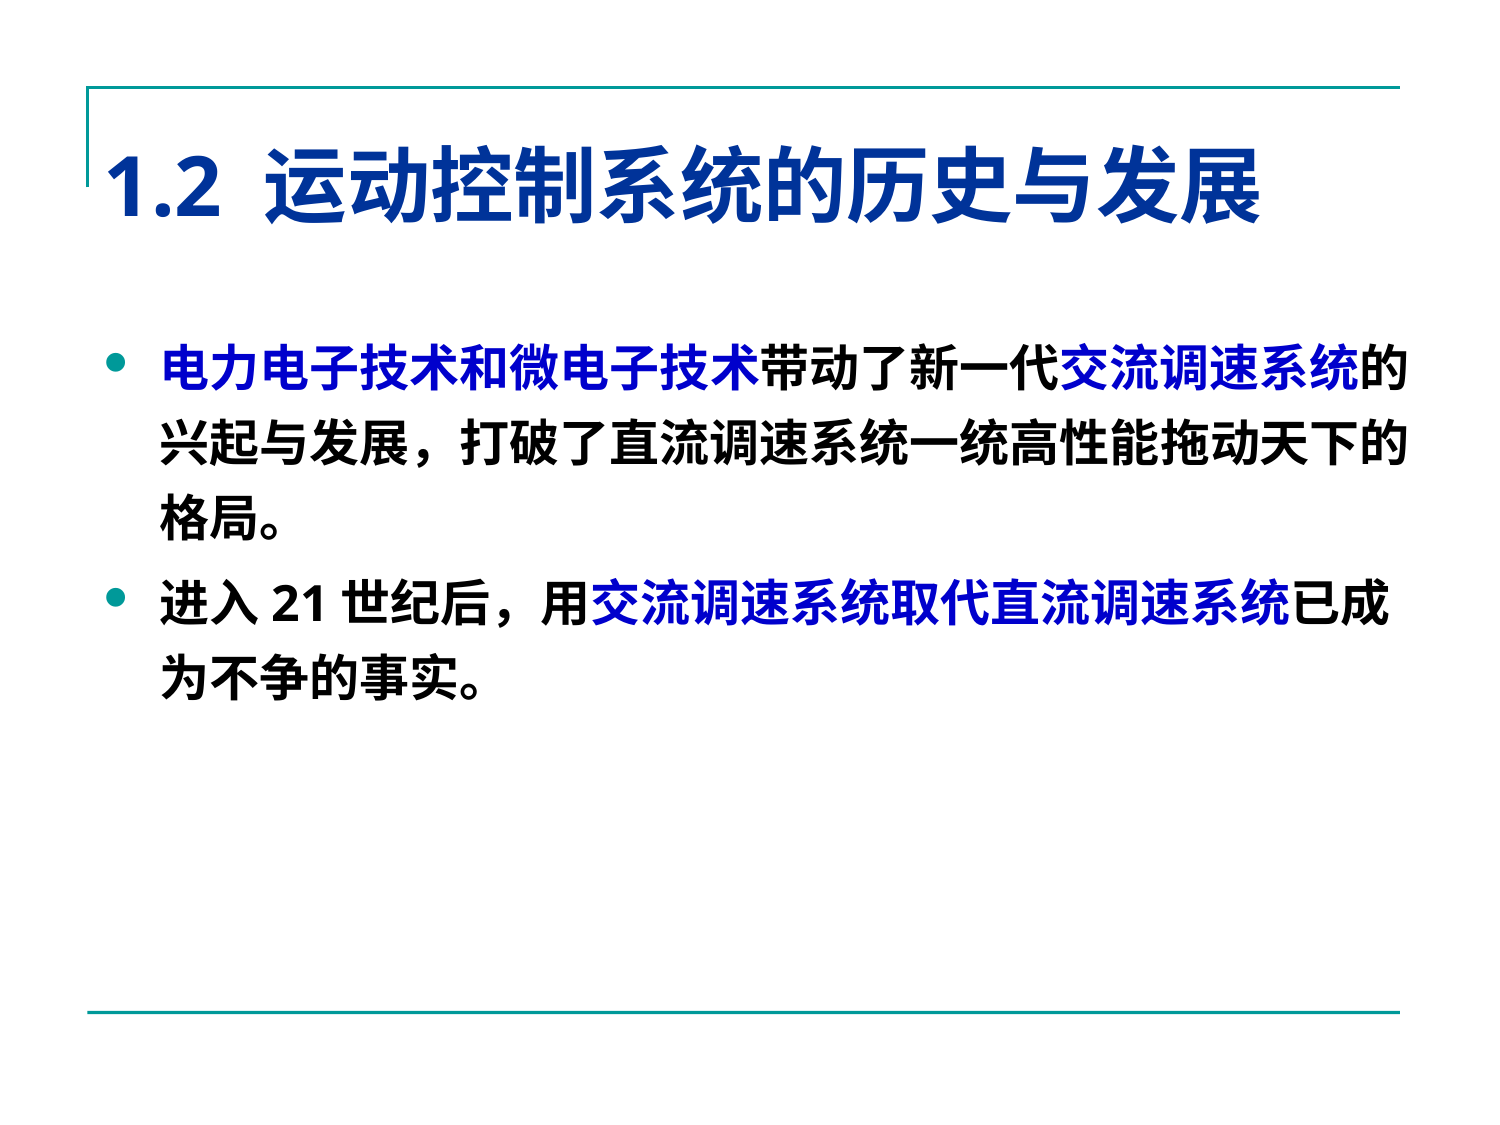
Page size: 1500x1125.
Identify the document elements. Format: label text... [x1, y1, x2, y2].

title 1.2 运动控制系统的历史与发展 [88, 125, 1428, 251]
list 电力电子技术和微电子技术带动了新一代交流调速系统的兴起与发展，打破了直流调速系统一统高性能拖动天下的格局。 进入21世纪后，用交流调速系统取代直流调速系统已成为不争的事实。 [88, 314, 1433, 1002]
